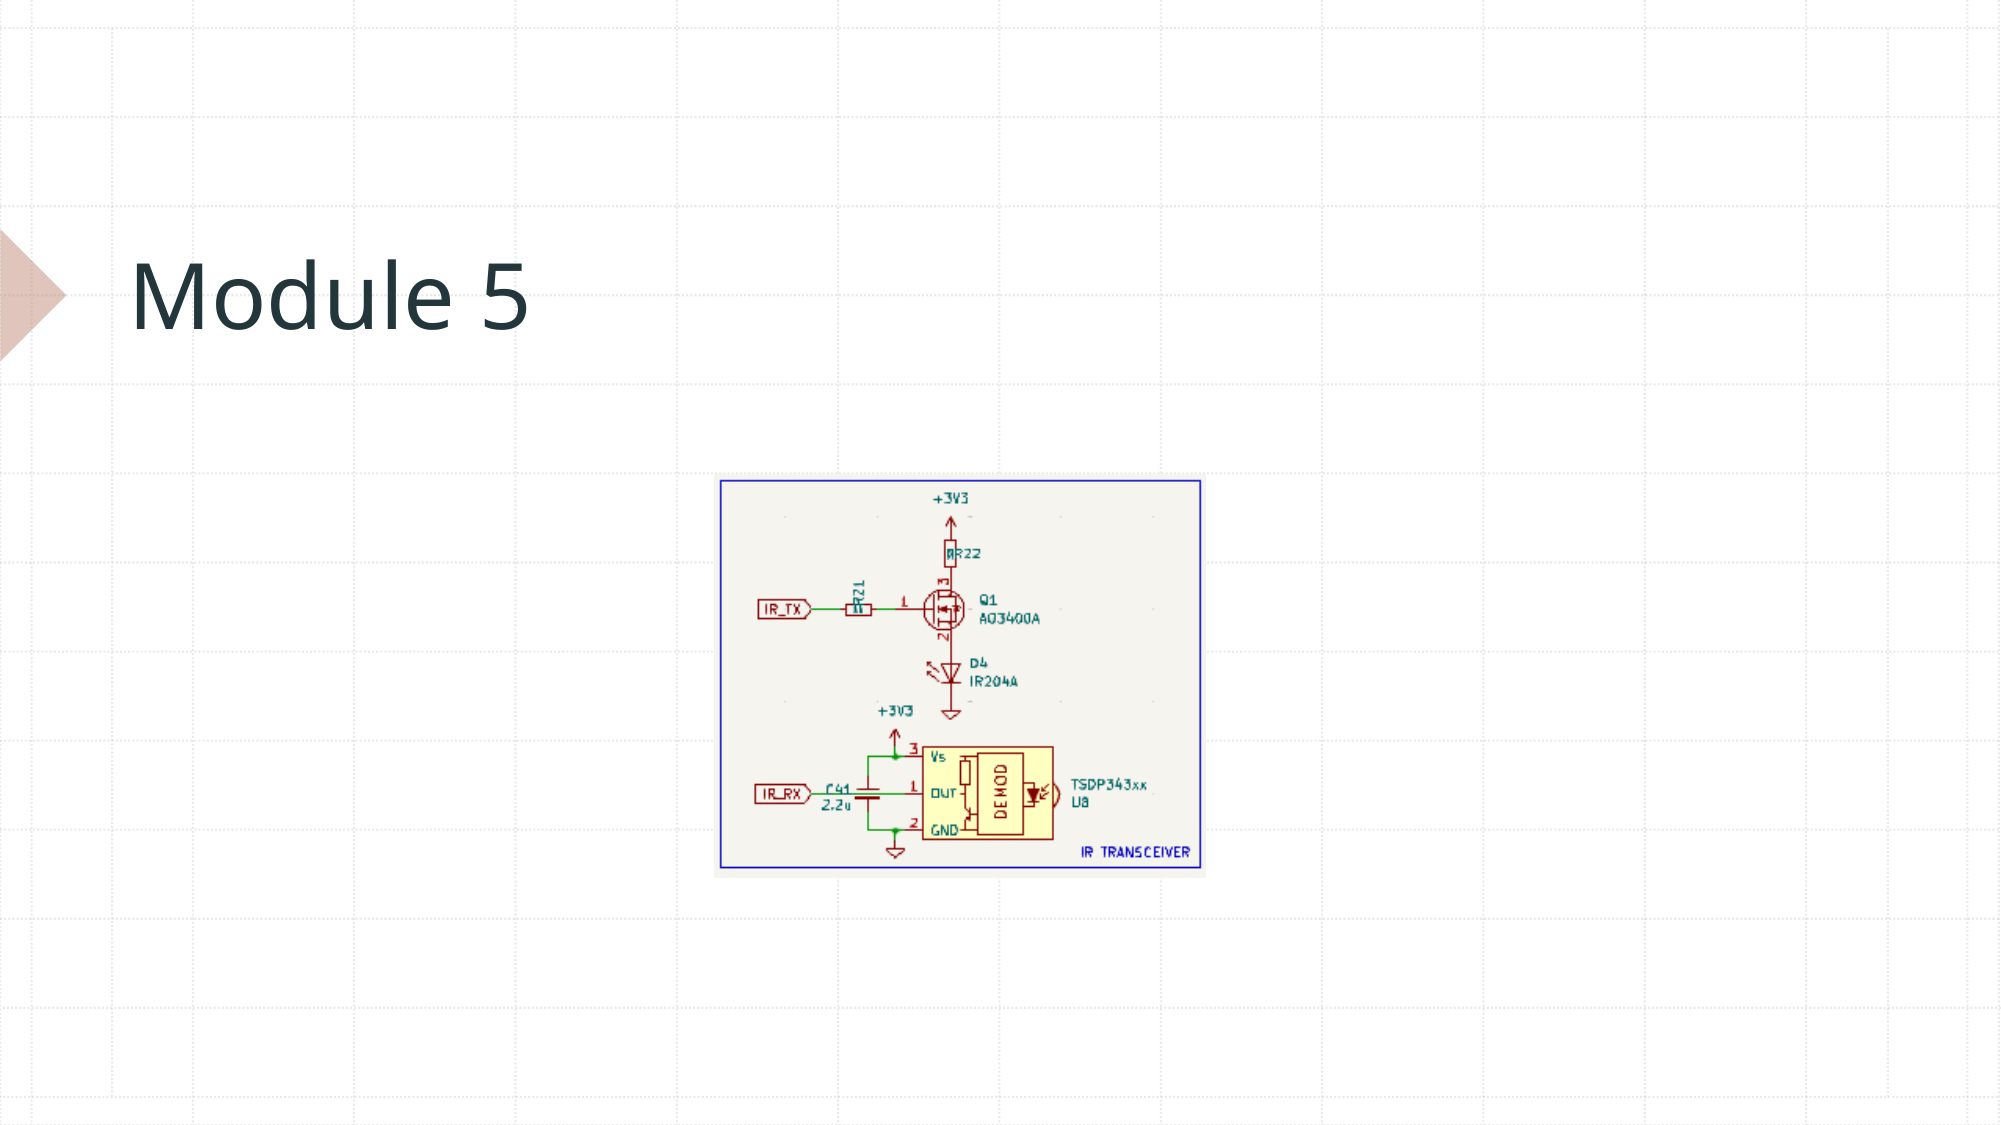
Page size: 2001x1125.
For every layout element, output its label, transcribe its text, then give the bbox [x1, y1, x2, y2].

title Module 5 [113, 119, 1808, 356]
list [714, 474, 1206, 878]
